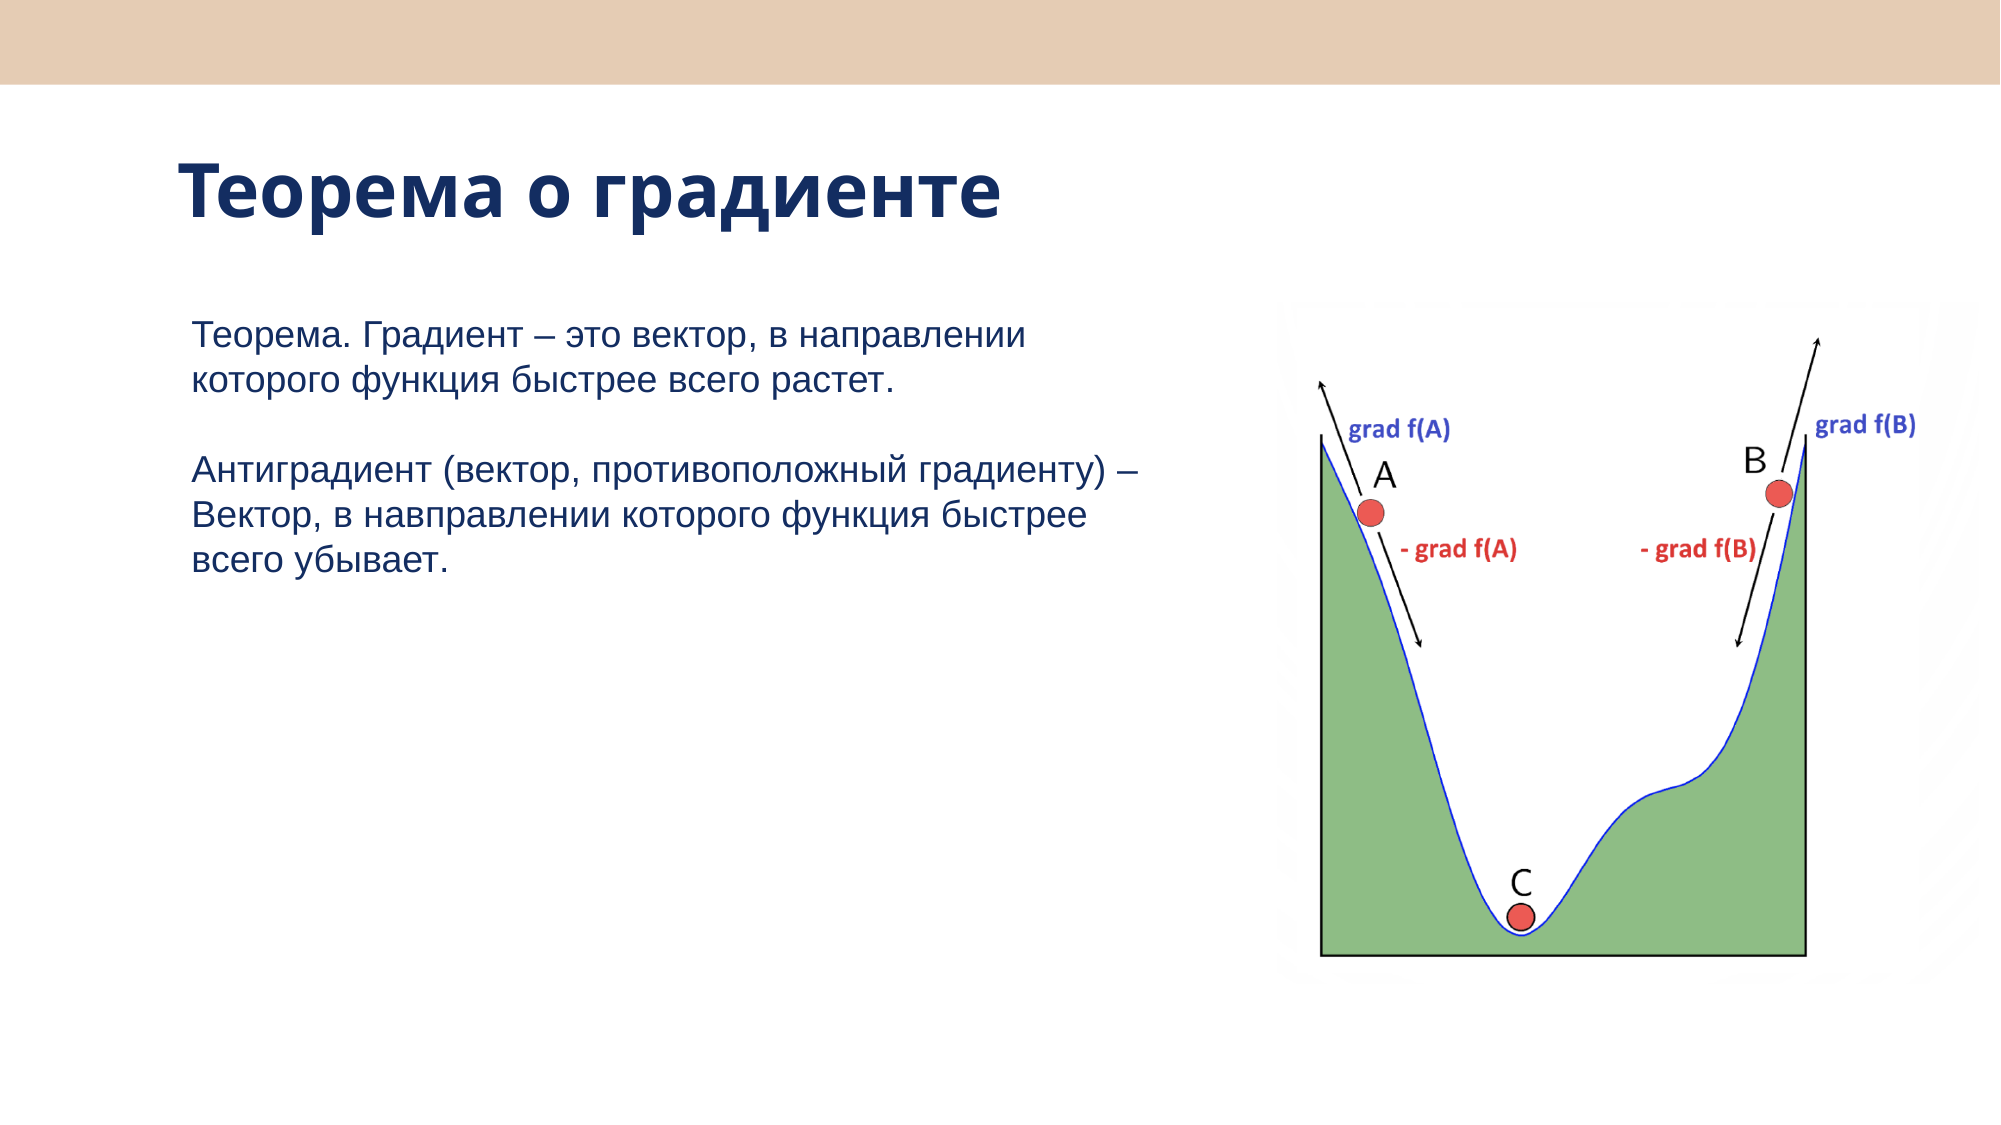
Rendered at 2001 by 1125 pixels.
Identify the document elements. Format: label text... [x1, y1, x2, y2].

picture [1277, 302, 1979, 984]
text_box Теорема. Градиент – это вектор, в направлении которого функция быстрее всего растет. Антиградиент (вектор, противоположный градиенту) – Вектор, в навправлении которого функция быстрее всего убывает. [176, 302, 1177, 588]
text_box Теорема о градиенте [162, 84, 1888, 303]
